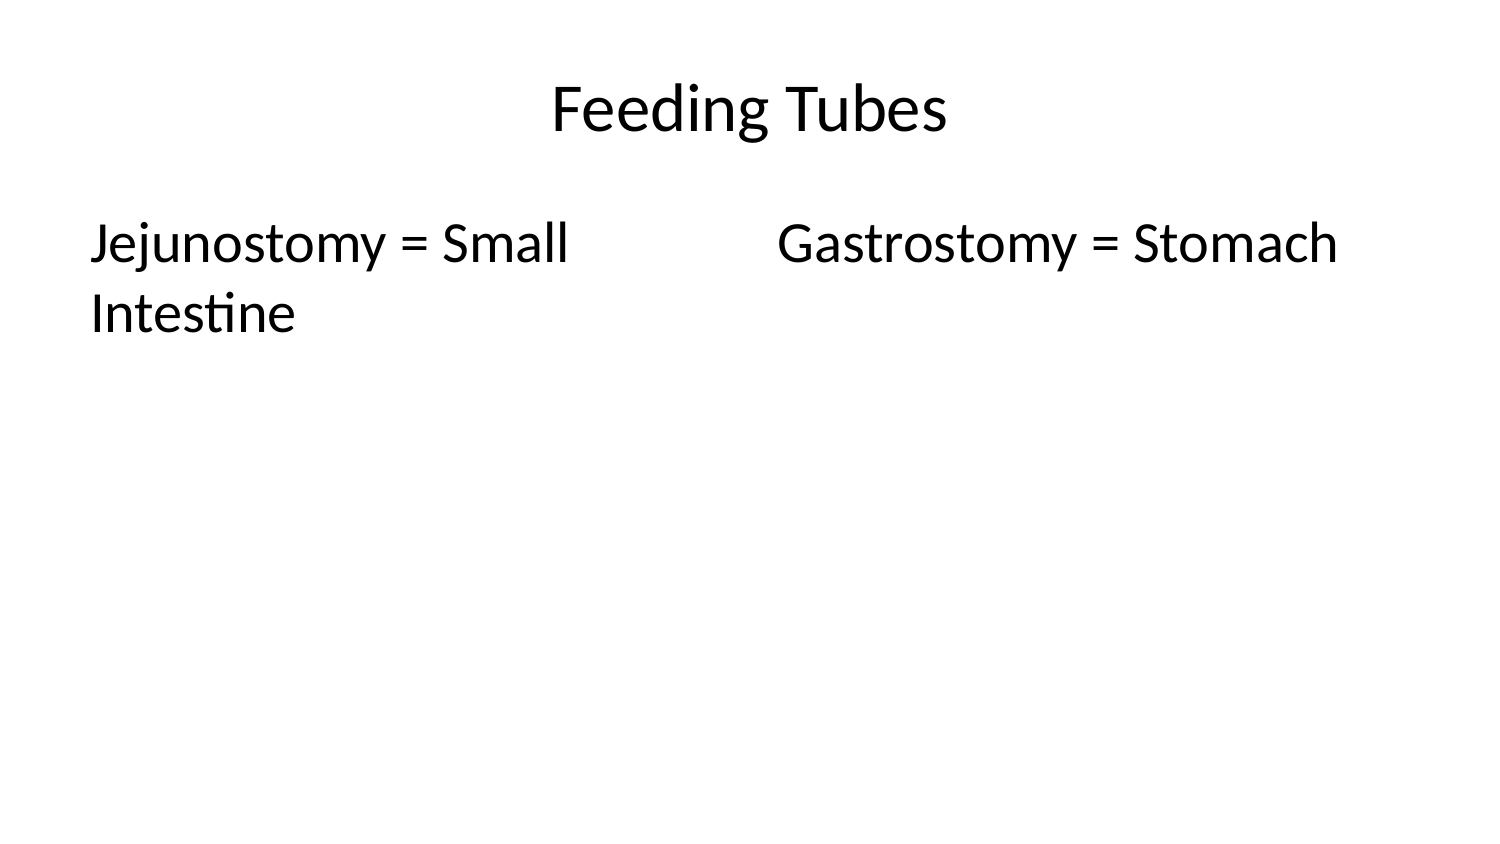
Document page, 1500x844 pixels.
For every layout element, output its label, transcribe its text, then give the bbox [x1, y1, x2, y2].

title Feeding Tubes [75, 33, 1425, 175]
list Jejunostomy = Small Intestine [75, 196, 738, 754]
list Gastrostomy = Stomach [762, 196, 1425, 754]
